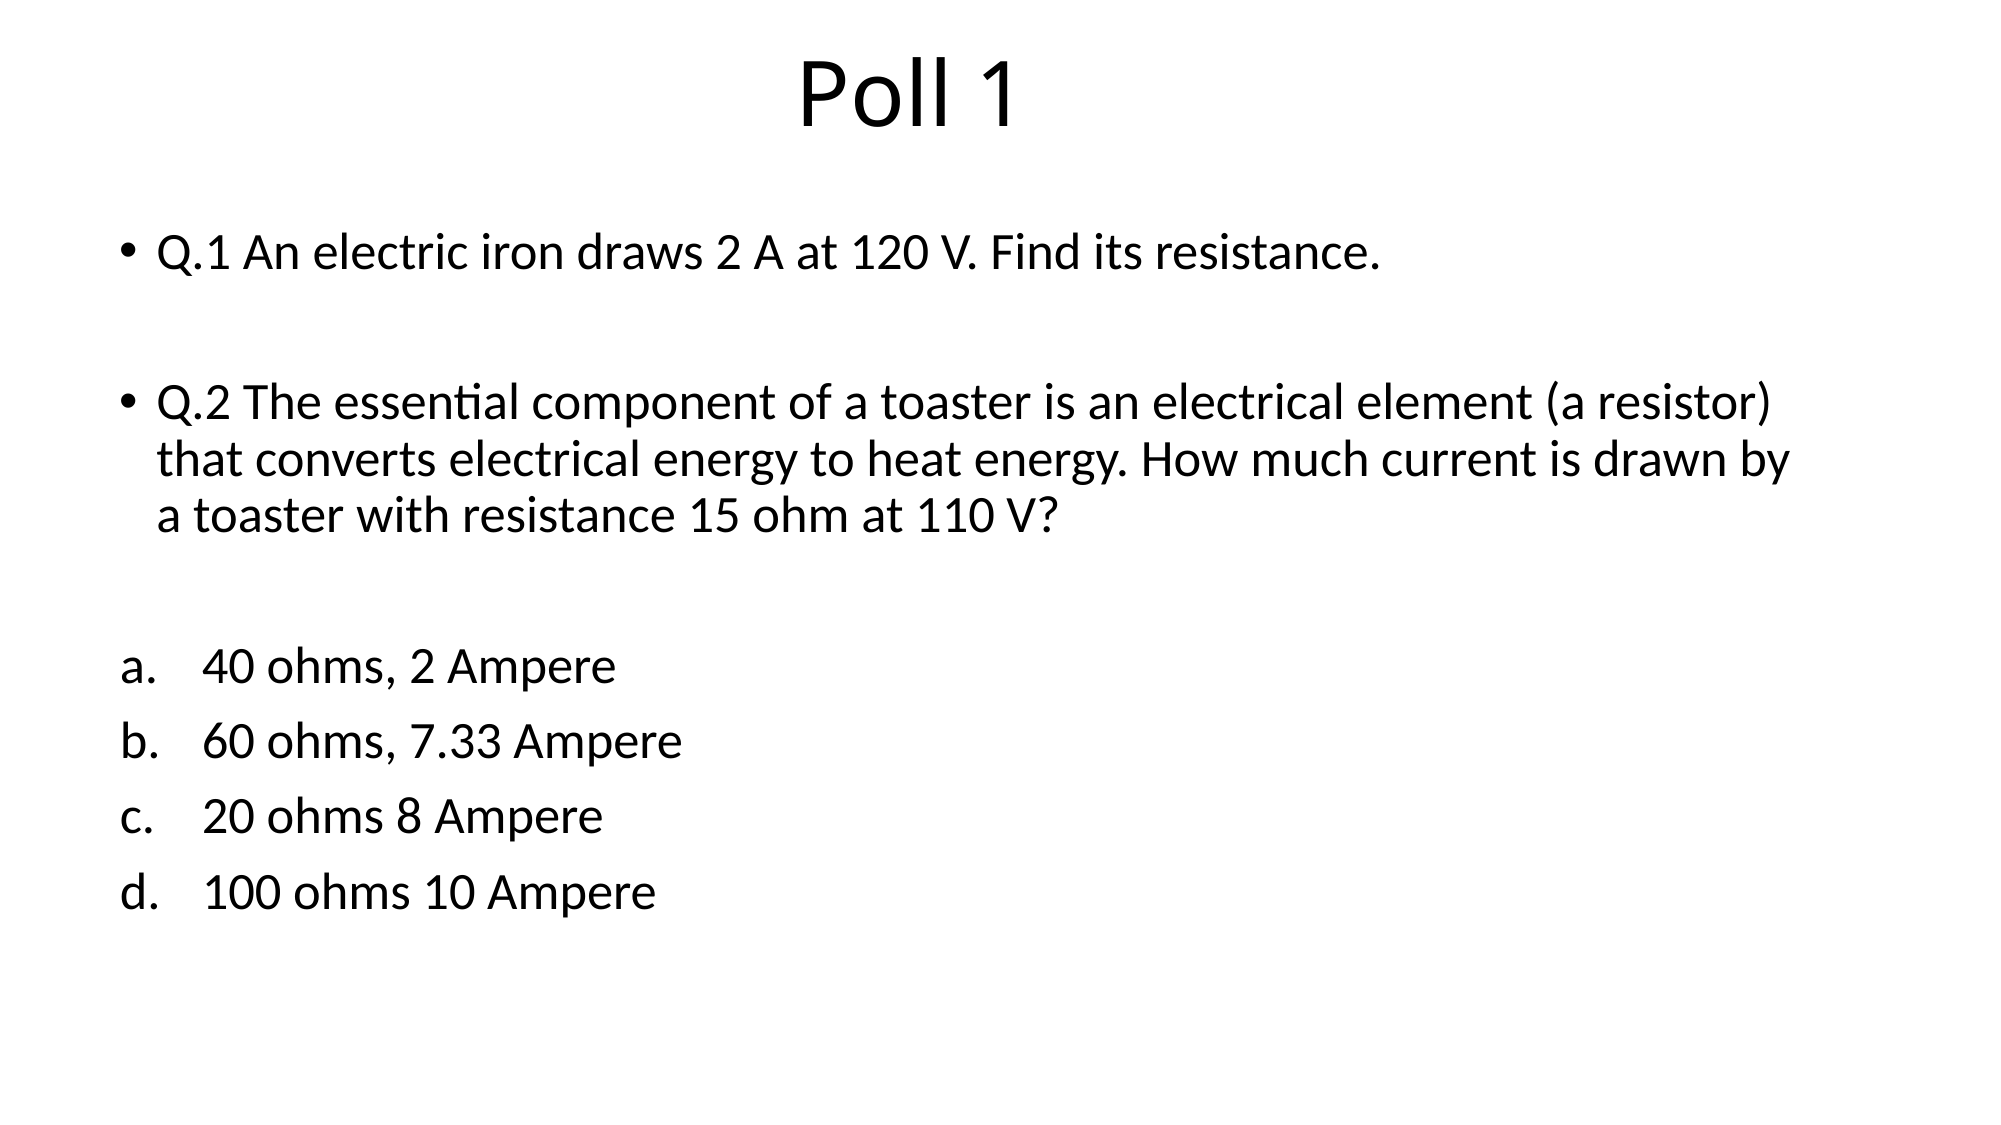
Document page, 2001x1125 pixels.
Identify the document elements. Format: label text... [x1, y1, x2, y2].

list Q.1 An electric iron draws 2 A at 120 V. Find its resistance. Q.2 The essential component of a toaster is an electrical element (a resistor) that converts electrical energy to heat energy. How much current is drawn by a toaster with resistance 15 ohm at 110 V? 40 ohms, 2 Ampere 60 ohms, 7.33 Ampere 20 ohms 8 Ampere 100 ohms 10 Ampere [104, 216, 1830, 931]
title Poll 1 [124, 40, 1700, 155]
